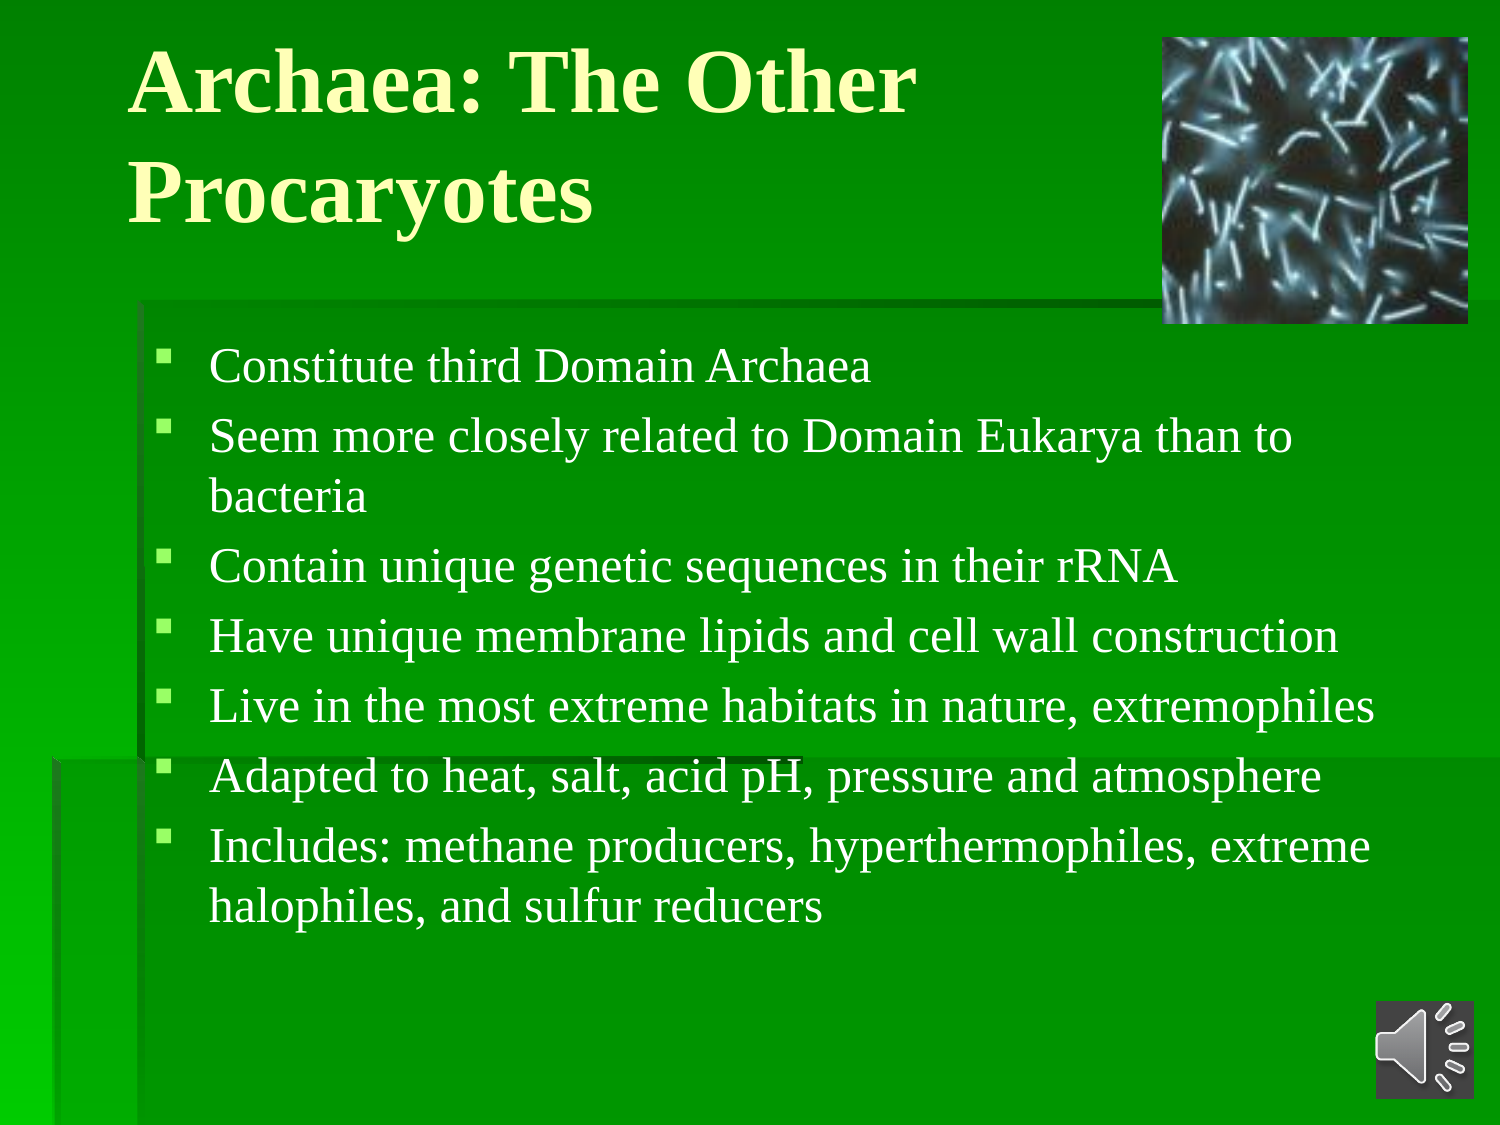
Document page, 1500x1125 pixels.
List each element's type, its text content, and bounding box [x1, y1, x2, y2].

list Constitute third Domain Archaea Seem more closely related to Domain Eukarya than to bacteria Contain unique genetic sequences in their rRNA Have unique membrane lipids and cell wall construction Live in the most extreme habitats in nature, extremophiles Adapted to heat, salt, acid pH, pressure and atmosphere Includes: methane producers, hyperthermophiles, extreme halophiles, and sulfur reducers [137, 324, 1463, 1076]
title Archaea: The Other Procaryotes [112, 49, 1157, 213]
picture [1162, 37, 1468, 324]
picture [1374, 999, 1476, 1101]
